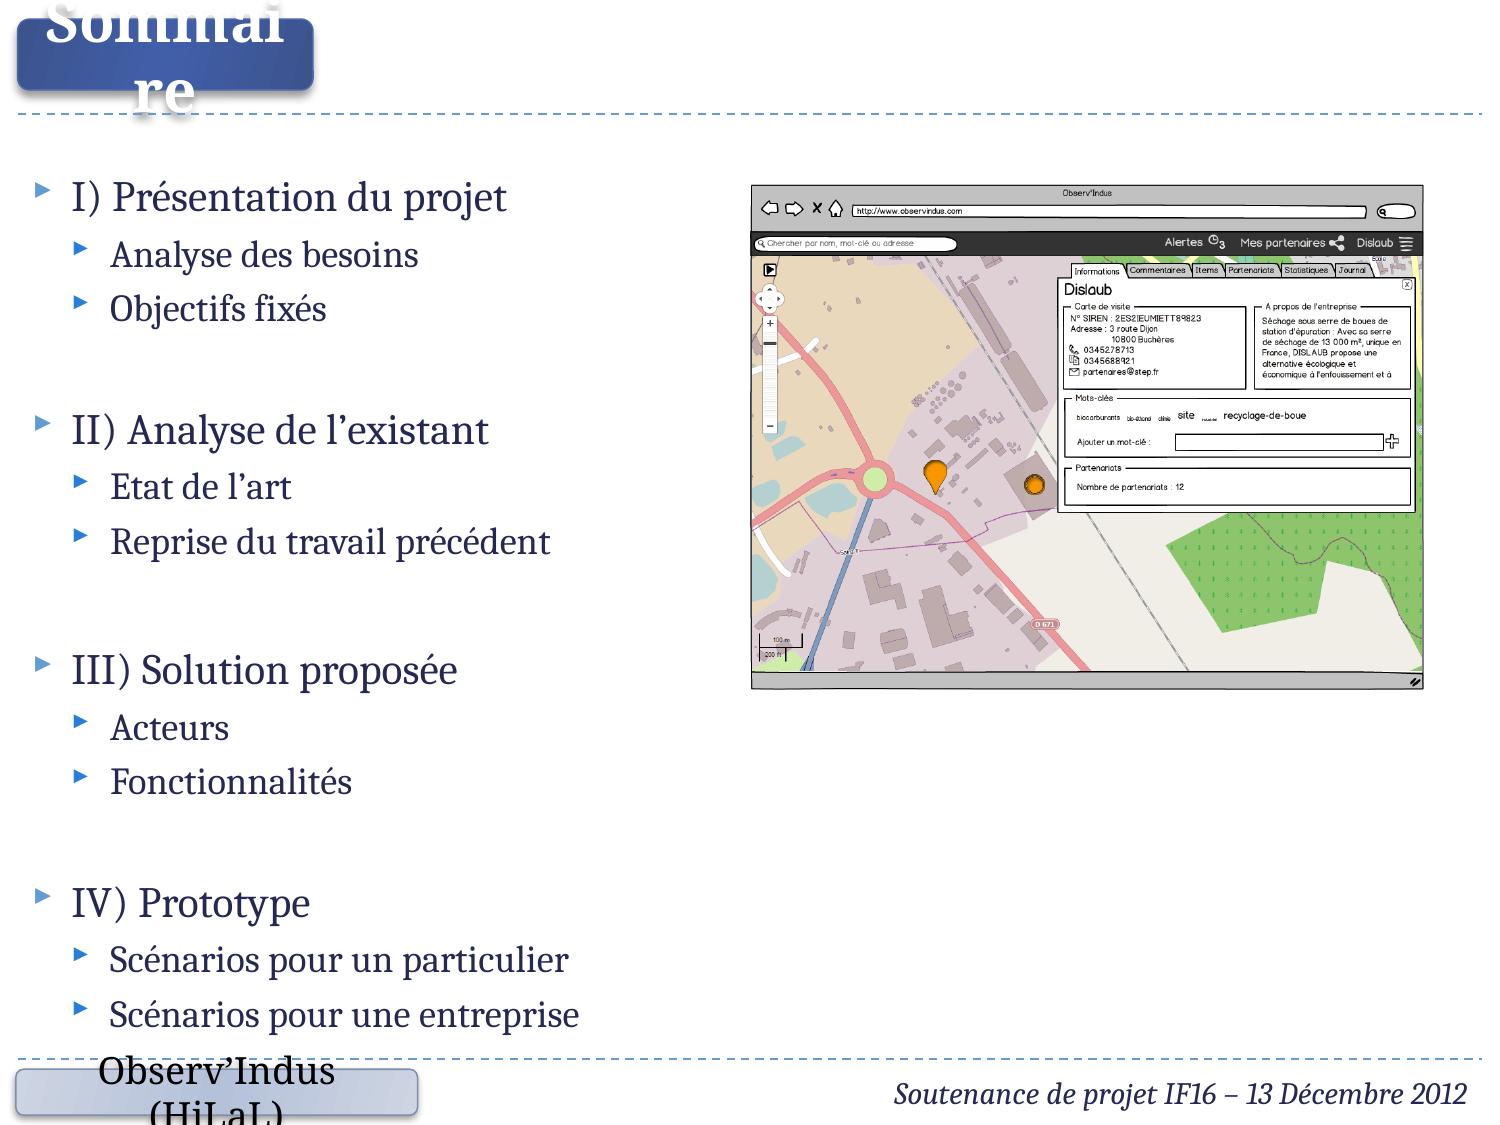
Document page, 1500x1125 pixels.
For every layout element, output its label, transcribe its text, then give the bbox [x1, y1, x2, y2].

list I) Présentation du projet Analyse des besoins Objectifs fixés II) Analyse de l’existant Etat de l’art Reprise du travail précédent III) Solution proposée Acteurs Fonctionnalités IV) Prototype Scénarios pour un particulier Scénarios pour une entreprise [17, 160, 1483, 1047]
text_box Soutenance de projet IF16 – 13 Décembre 2012 [419, 1065, 1483, 1119]
text_box Sommaire [16, 18, 314, 91]
text_box Observ’Indus (HiLaL) [15, 1069, 419, 1116]
picture [749, 184, 1424, 690]
